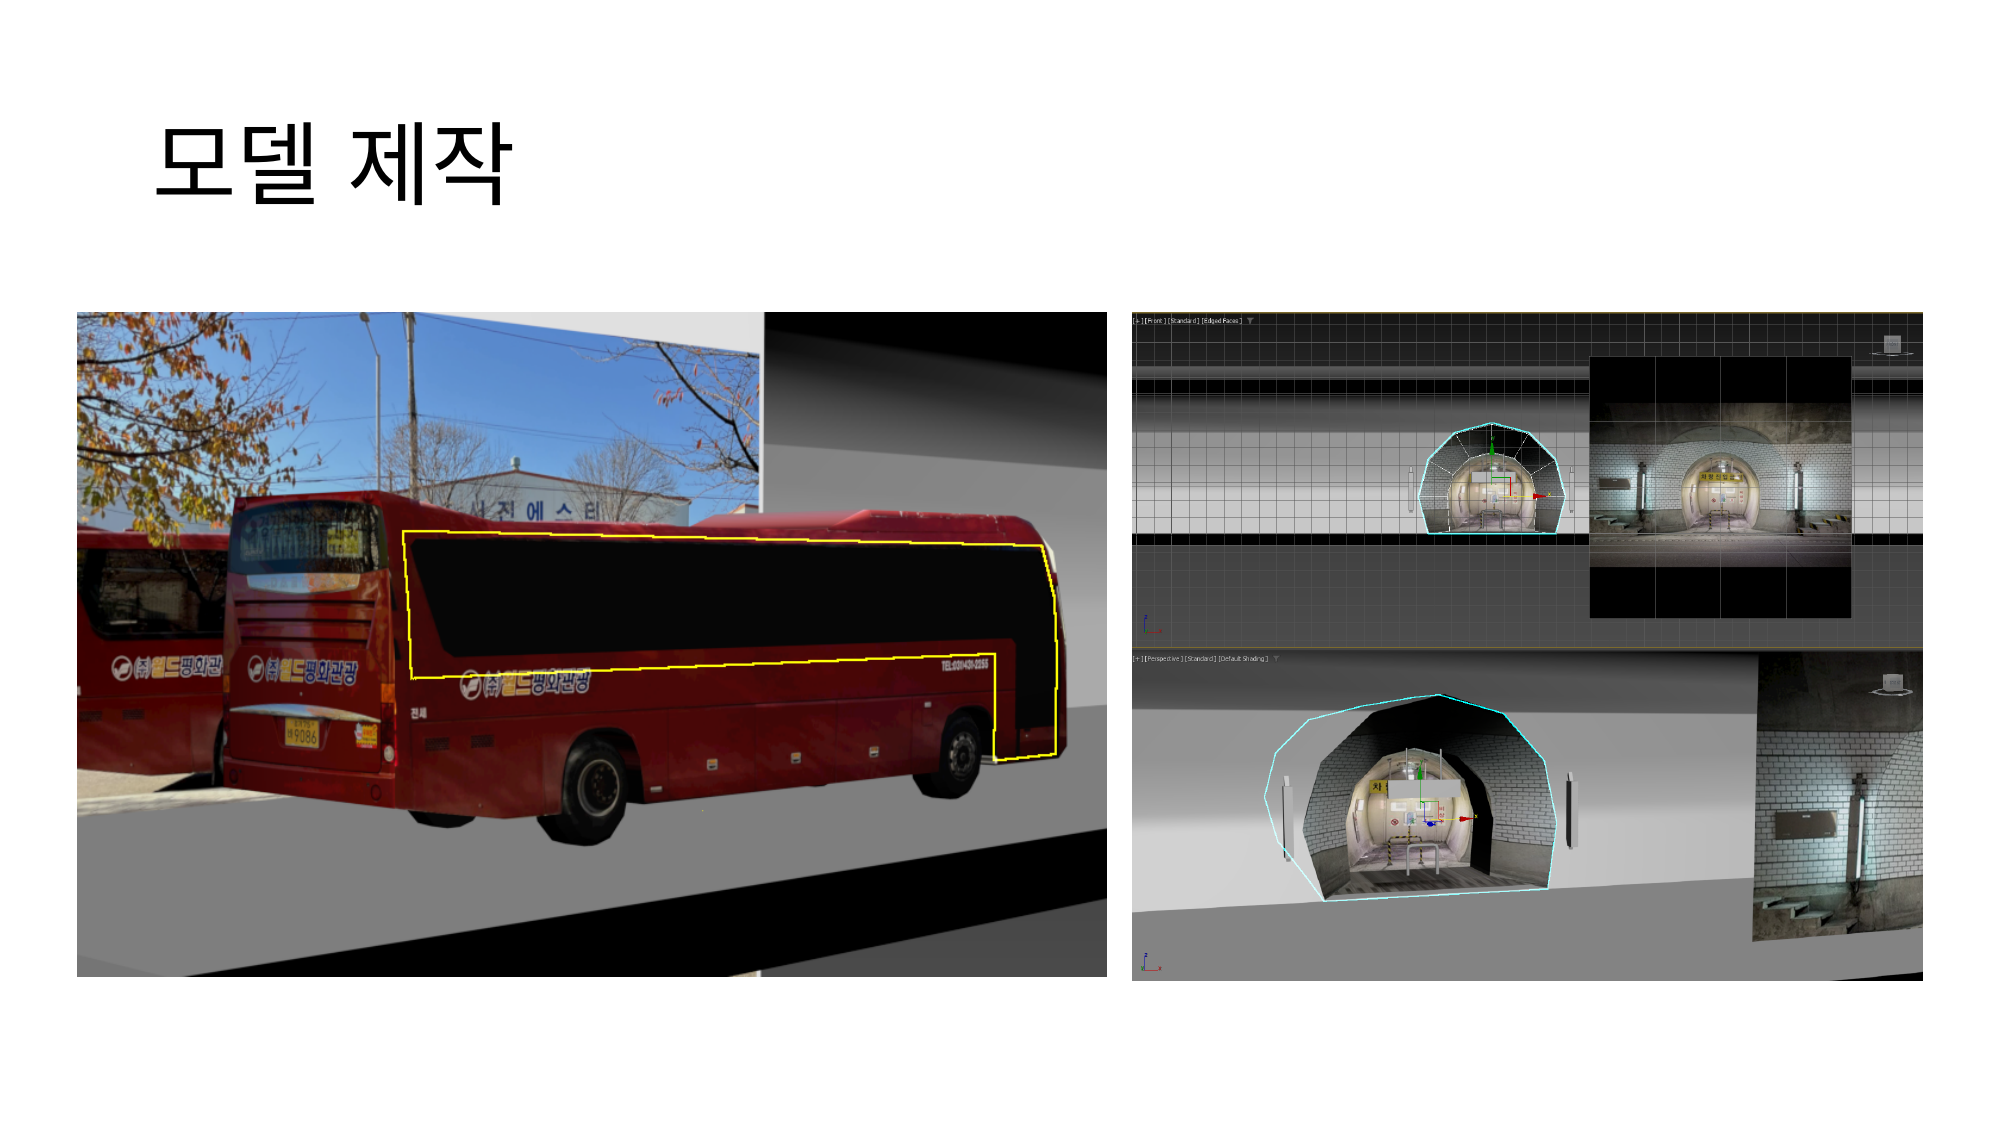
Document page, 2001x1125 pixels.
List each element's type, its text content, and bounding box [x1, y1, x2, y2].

picture [76, 312, 1107, 978]
title 모델 제작 [137, 59, 1863, 278]
picture [1132, 312, 1923, 982]
